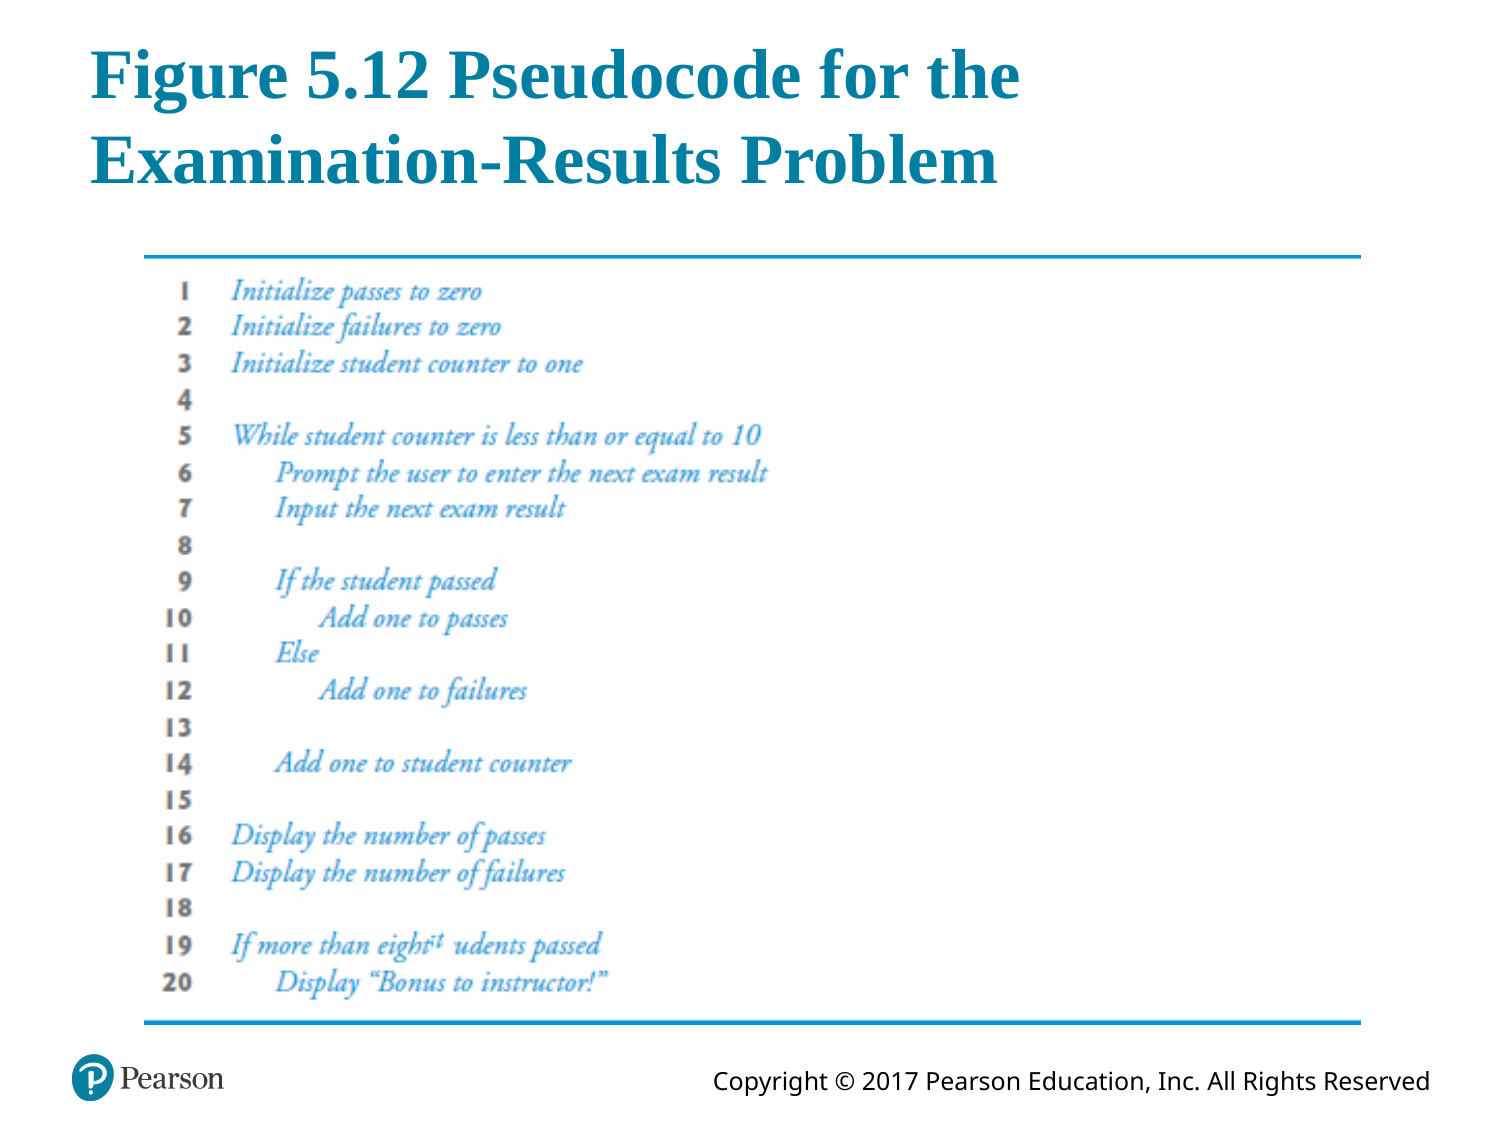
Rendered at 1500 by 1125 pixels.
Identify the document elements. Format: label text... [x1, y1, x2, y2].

picture [80, 1063, 106, 1088]
title Figure 5.12 Pseudocode for the Examination-Results Problem [75, 37, 1425, 213]
picture [144, 259, 1361, 1020]
picture [98, 1054, 224, 1101]
picture [72, 1054, 88, 1070]
picture [72, 1087, 83, 1101]
